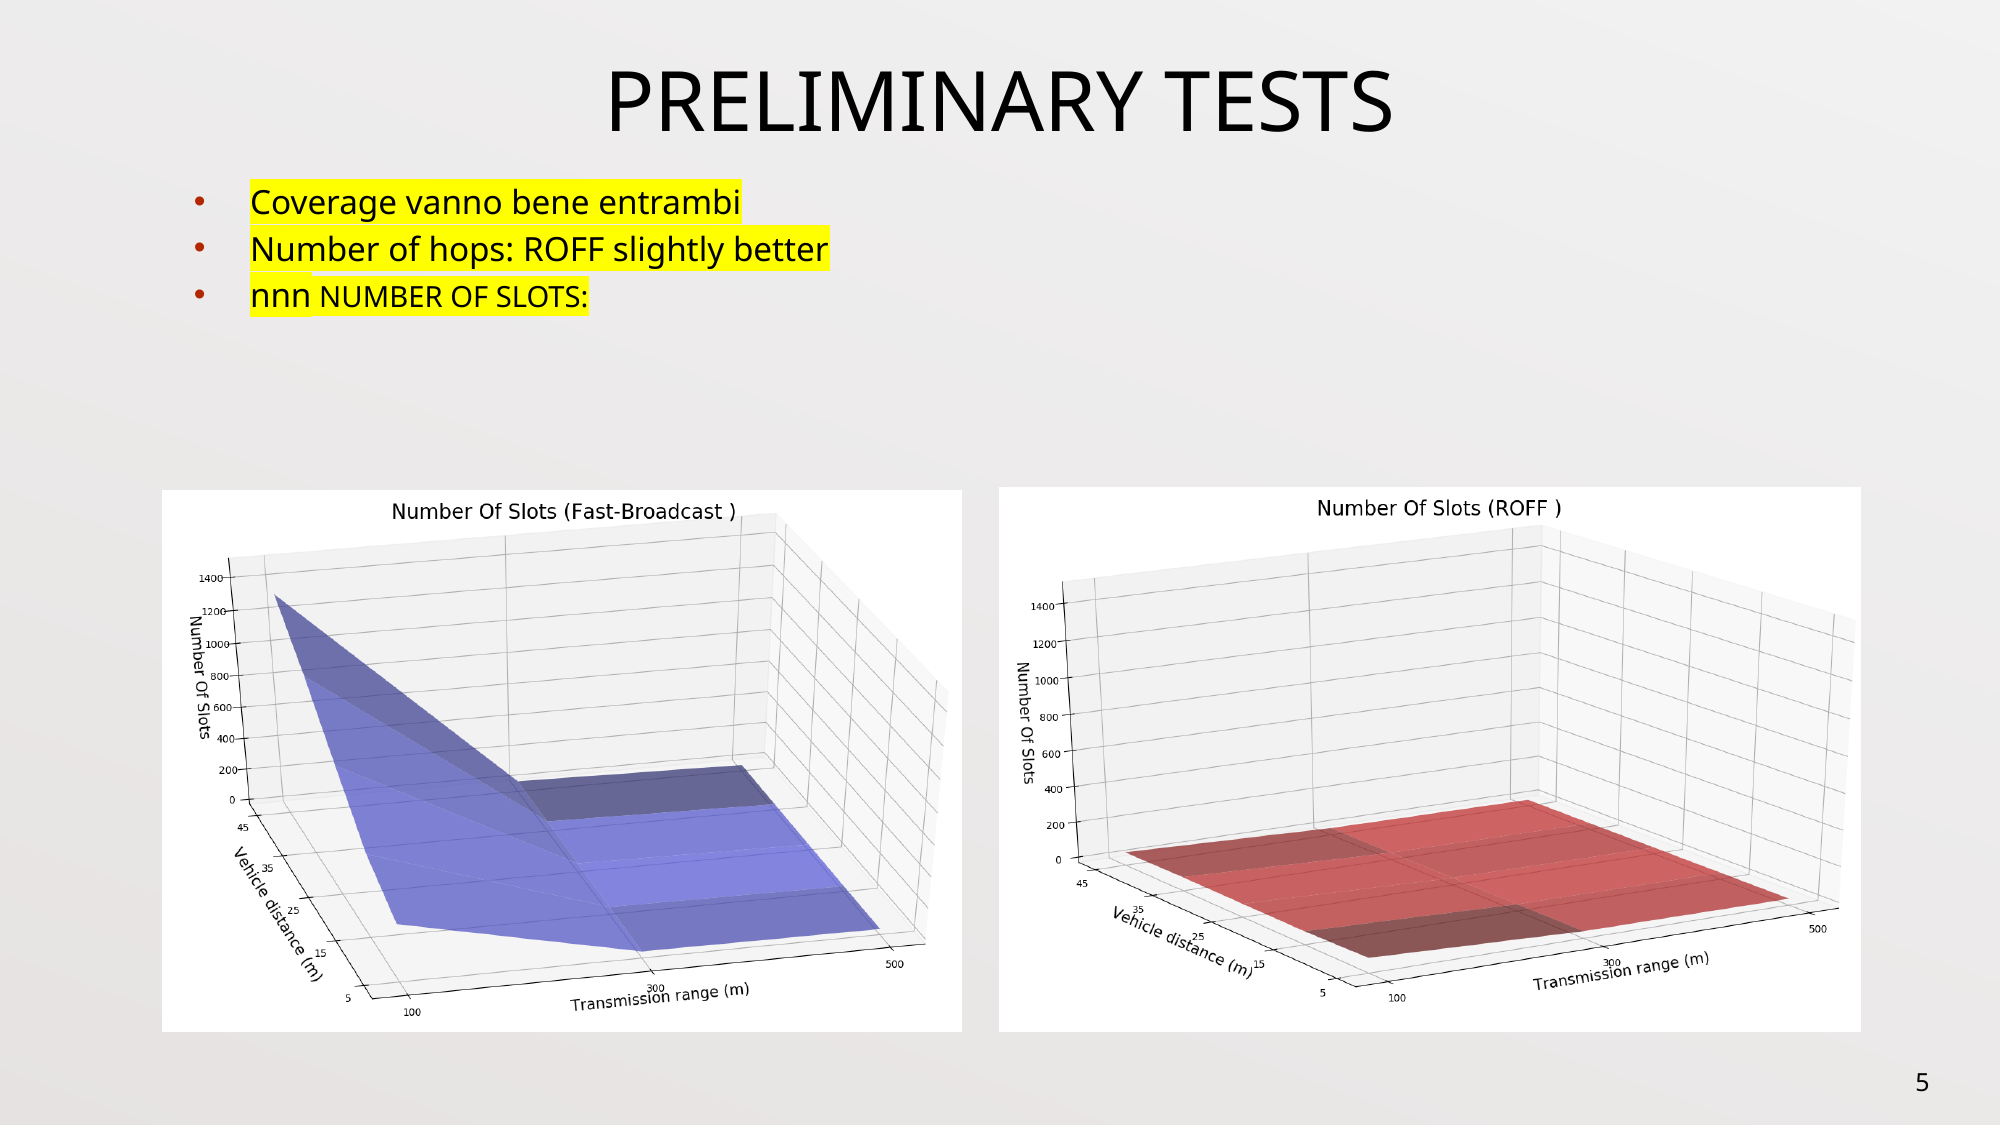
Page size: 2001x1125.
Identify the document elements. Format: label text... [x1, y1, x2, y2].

text_box Coverage vanno bene entrambi Number of hops: ROFF slightly better nnn NUMBER OF SLOTS: [179, 173, 1863, 462]
title PRELIMINARY TESTS [0, 0, 2000, 207]
picture [162, 490, 962, 1032]
text_box 5 [1885, 1058, 1945, 1104]
picture [999, 487, 1861, 1032]
